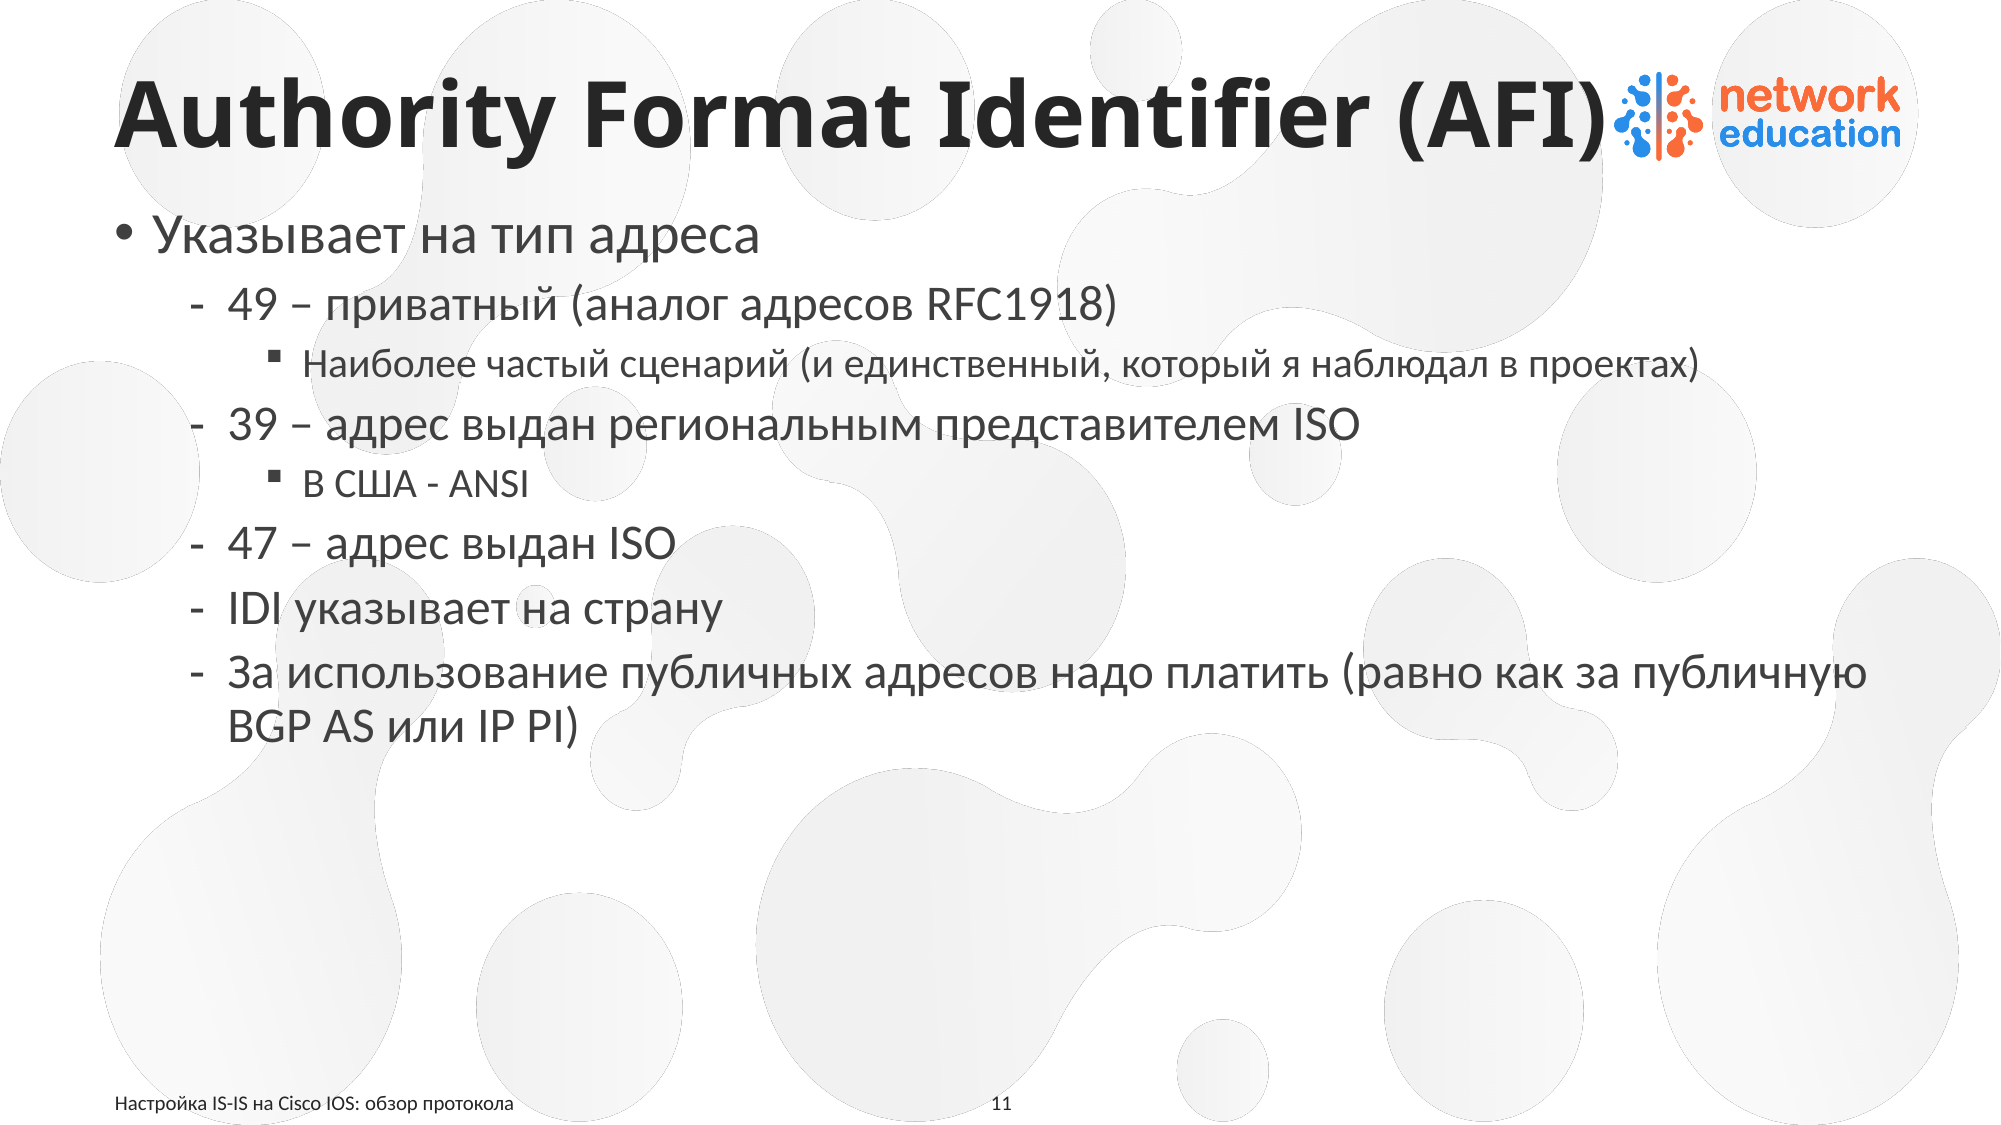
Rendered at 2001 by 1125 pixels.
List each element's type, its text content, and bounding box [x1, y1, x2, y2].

title Authority Format Identifier (AFI) [99, 60, 1900, 167]
footer Настройка IS-IS на Cisco IOS: обзор протокола [100, 1082, 776, 1125]
list Указывает на тип адреса 49 – приватный (аналог адресов RFC1918) Наиболее частый сценарий (и единственный, который я наблюдал в проектах) 39 – адрес выдан региональным представителем ISO В США - ANSI 47 – адрес выдан ISO IDI указывает на страну За использование публичных адресов надо платить (равно как за публичную BGP AS или IP PI) [99, 196, 1900, 1035]
picture [0, 0, 2001, 1125]
